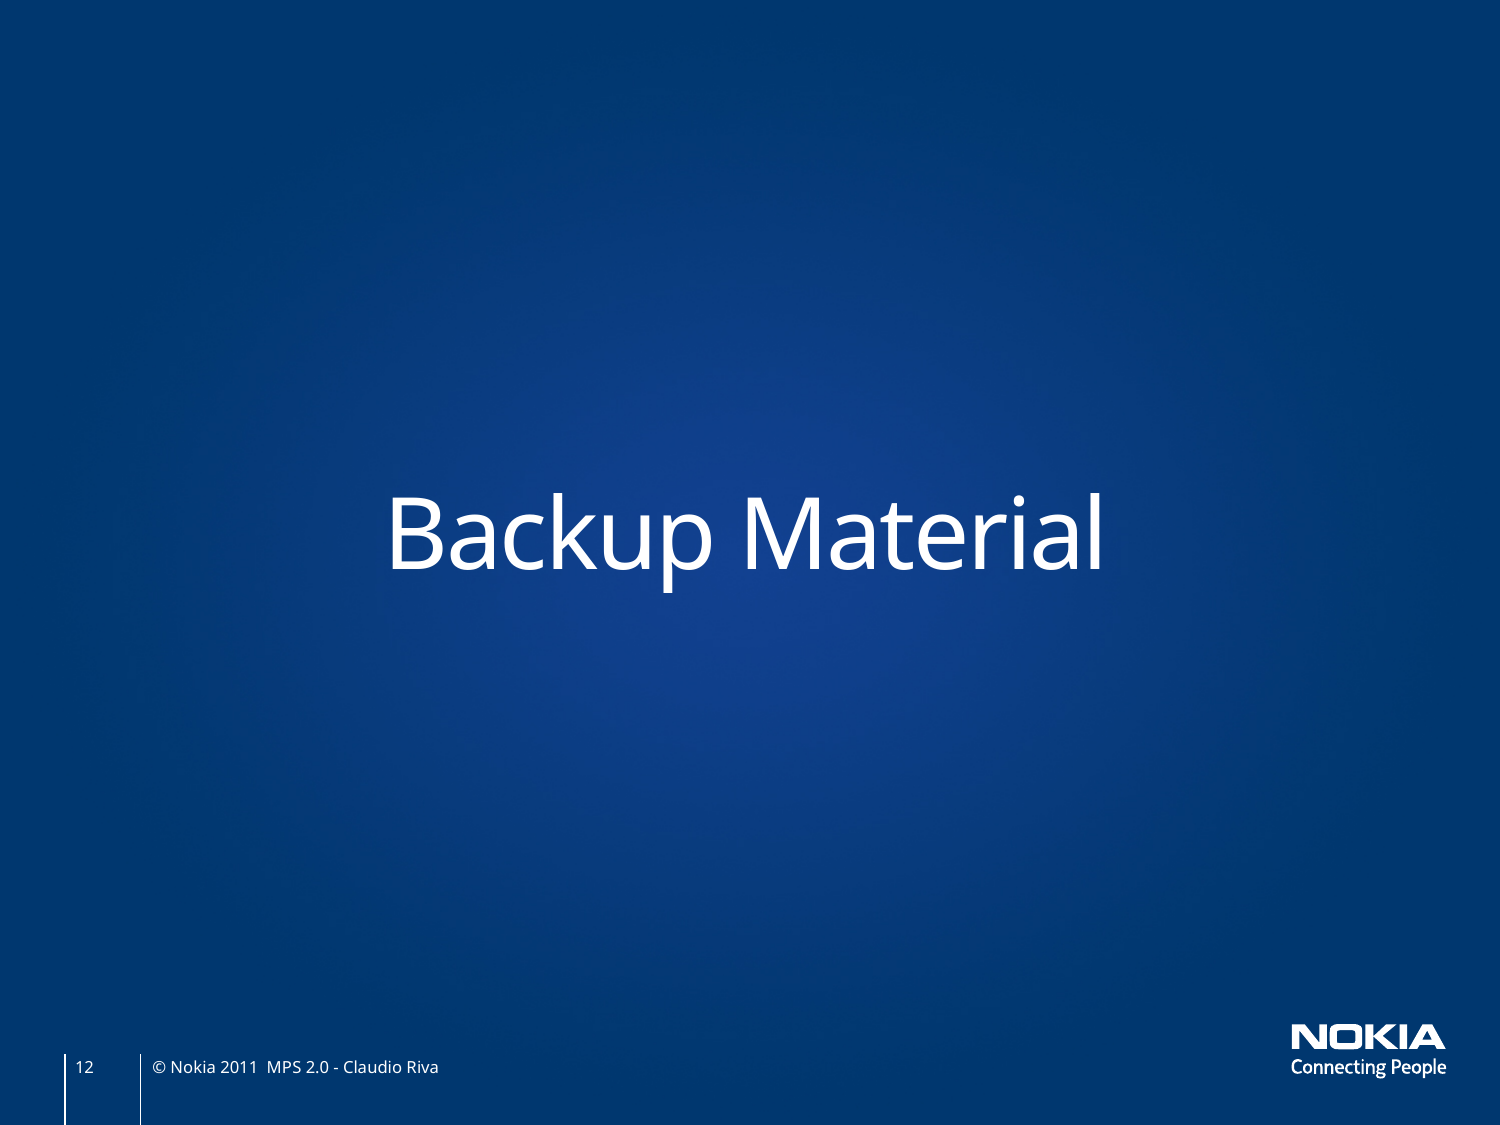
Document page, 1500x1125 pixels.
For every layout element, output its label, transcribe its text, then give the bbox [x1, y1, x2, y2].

picture [0, 0, 1500, 1125]
slide_number 12 [75, 1058, 124, 1079]
title Backup Material [58, 469, 1435, 591]
footer © Nokia 2011 MPS 2.0 - Claudio Riva [152, 1057, 1231, 1079]
